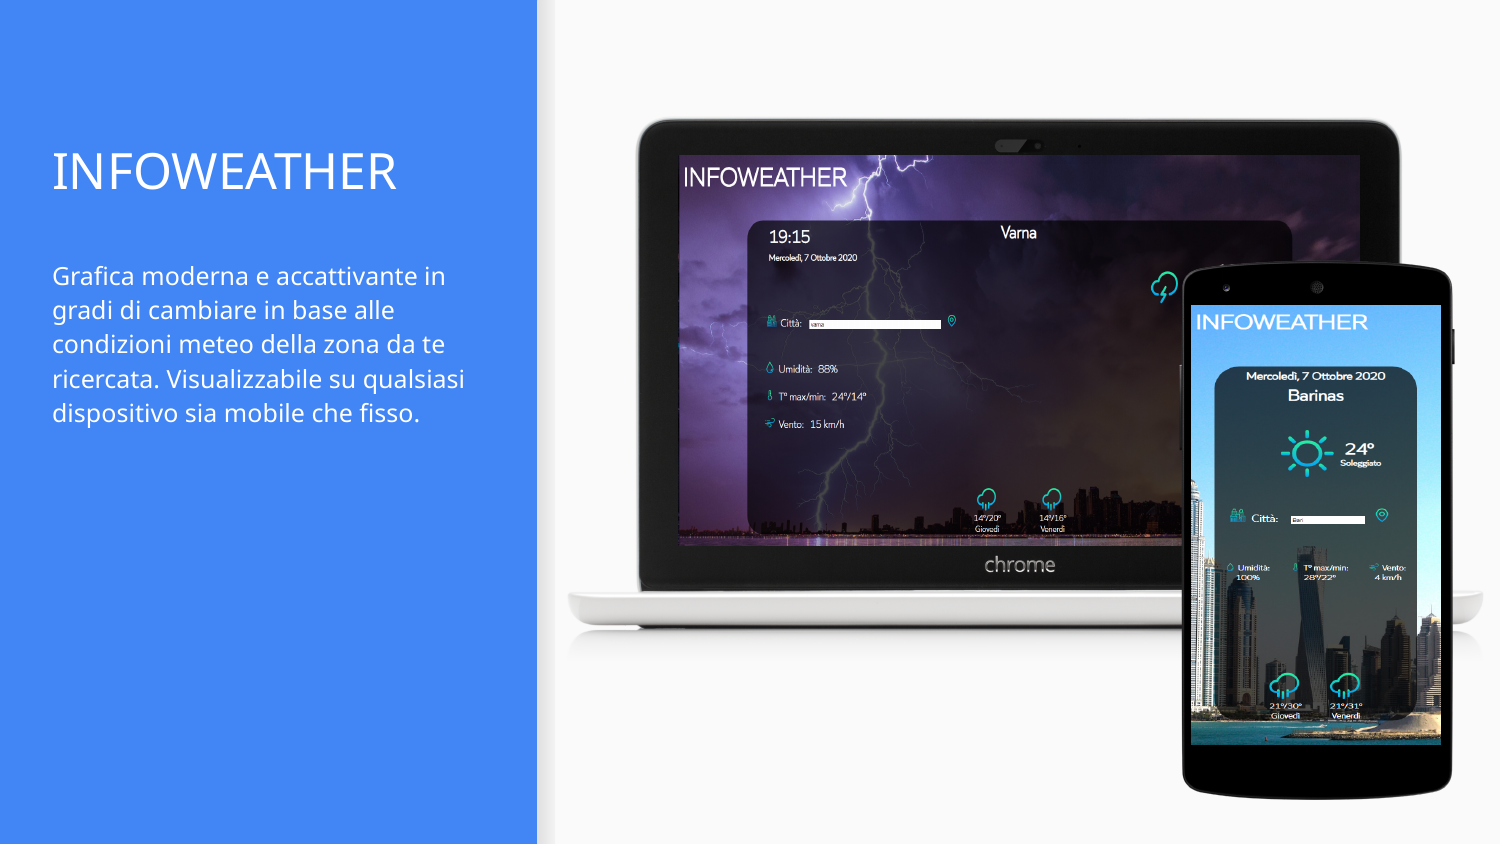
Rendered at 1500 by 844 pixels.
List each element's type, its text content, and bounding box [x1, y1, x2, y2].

title INFOWEATHER [37, 58, 498, 216]
list Grafica moderna e accattivante in gradi di cambiare in base alle condizioni meteo della zona da te ricercata. Visualizzabile su qualsiasi dispositivo sia mobile che fisso. [37, 240, 498, 760]
picture [566, 115, 1484, 801]
